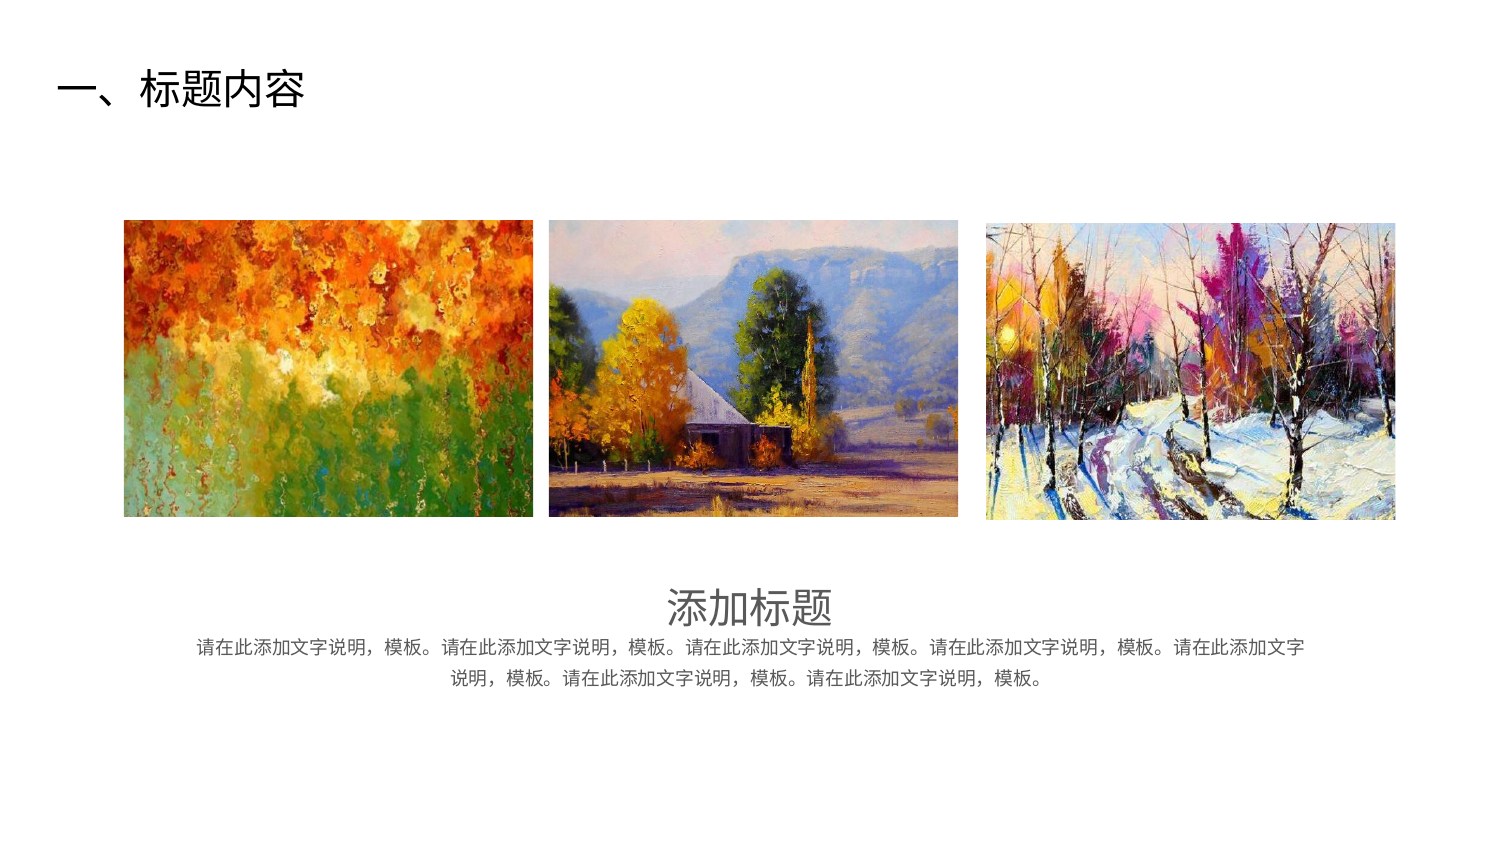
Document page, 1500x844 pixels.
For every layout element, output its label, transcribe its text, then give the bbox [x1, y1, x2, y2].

text_box [986, 223, 1396, 520]
text_box [123, 220, 534, 517]
text_box 一、标题内容 [41, 55, 387, 121]
text_box 请在此添加文字说明，模板。请在此添加文字说明，模板。请在此添加文字说明，模板。请在此添加文字说明，模板。请在此添加文字说明，模板。请在此添加文字说明，模板。请在此添加文字说明，模板。 [182, 619, 1318, 696]
text_box 添加标题 [651, 549, 849, 619]
text_box [548, 220, 959, 517]
